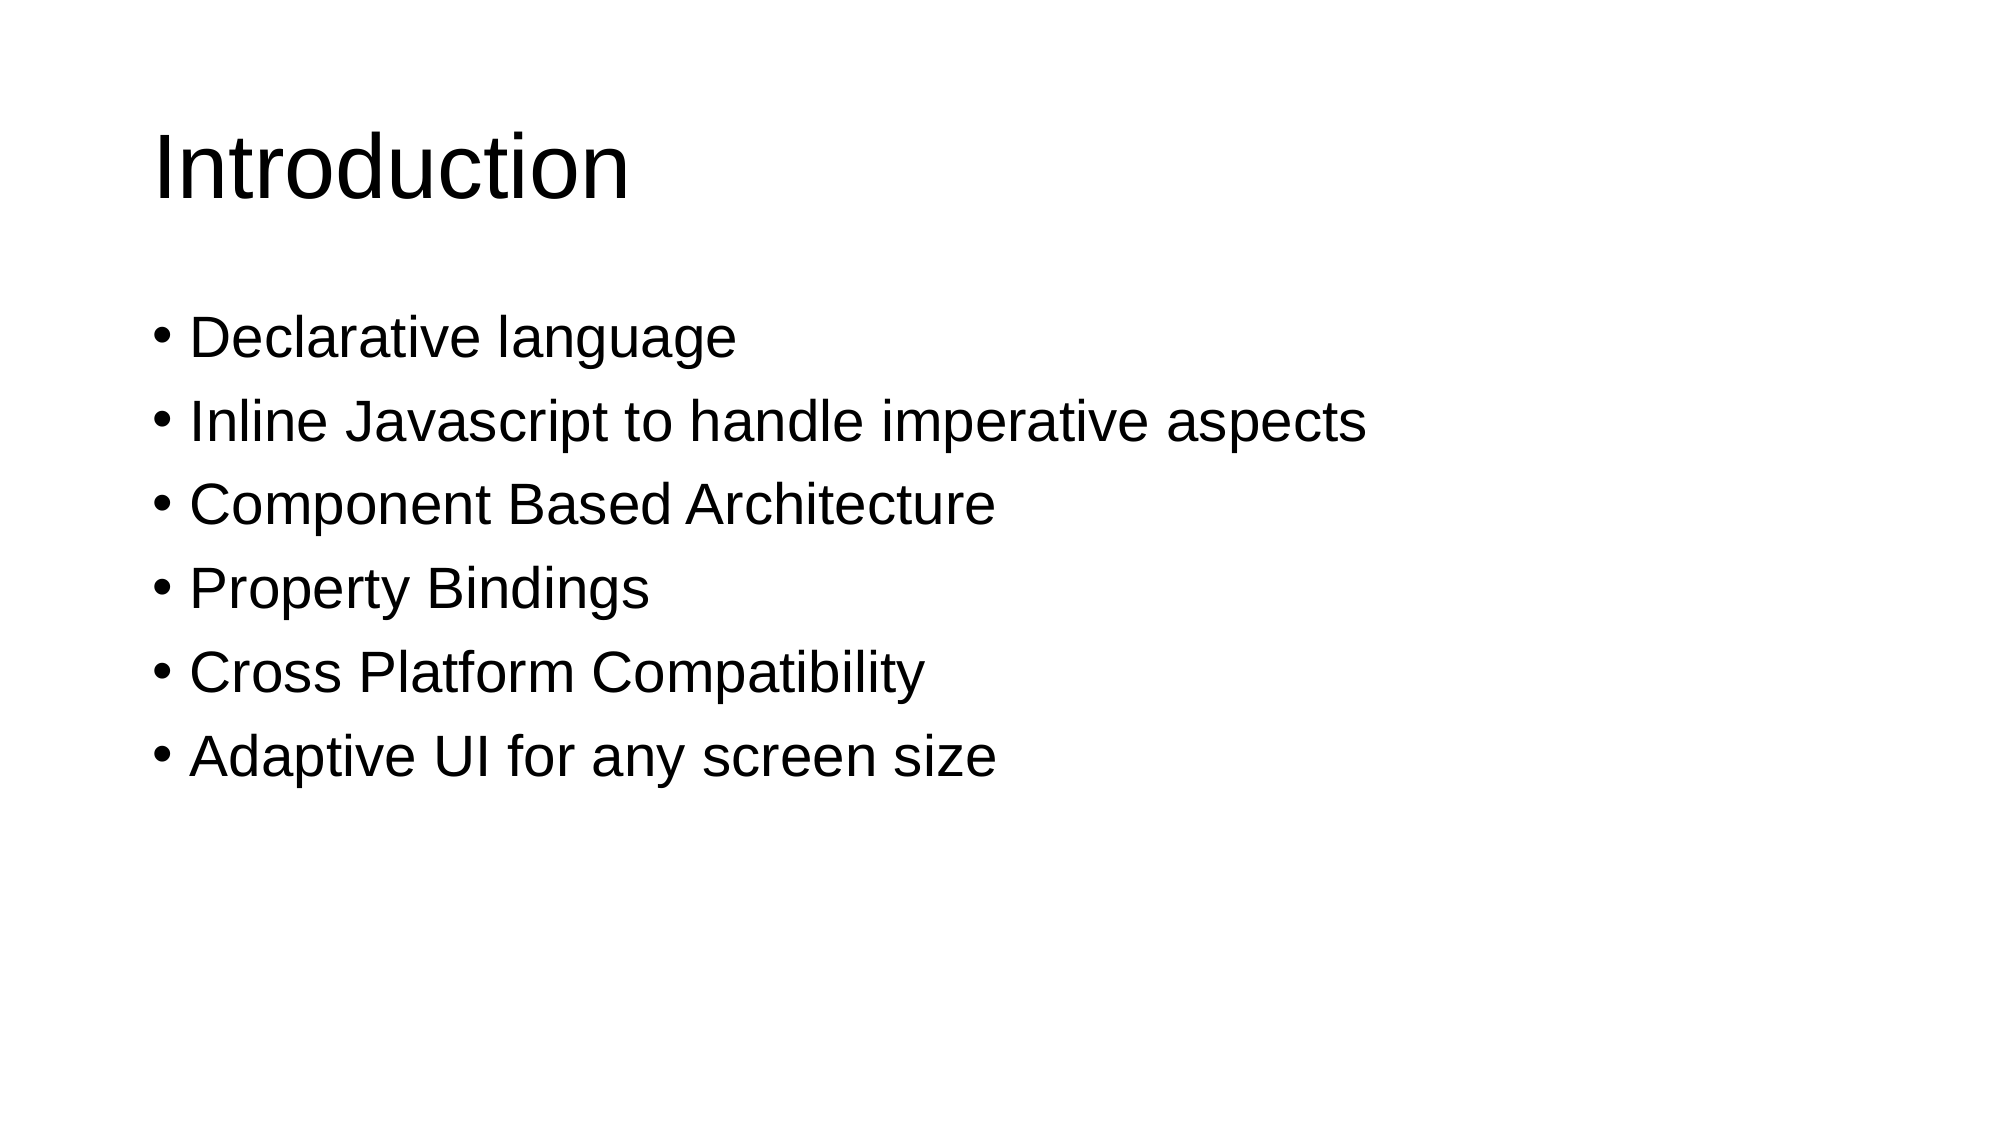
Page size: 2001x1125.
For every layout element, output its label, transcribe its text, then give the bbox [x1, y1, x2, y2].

title Introduction [137, 59, 1863, 278]
list Declarative language Inline Javascript to handle imperative aspects Component Based Architecture Property Bindings Cross Platform Compatibility Adaptive UI for any screen size [137, 299, 1863, 1014]
